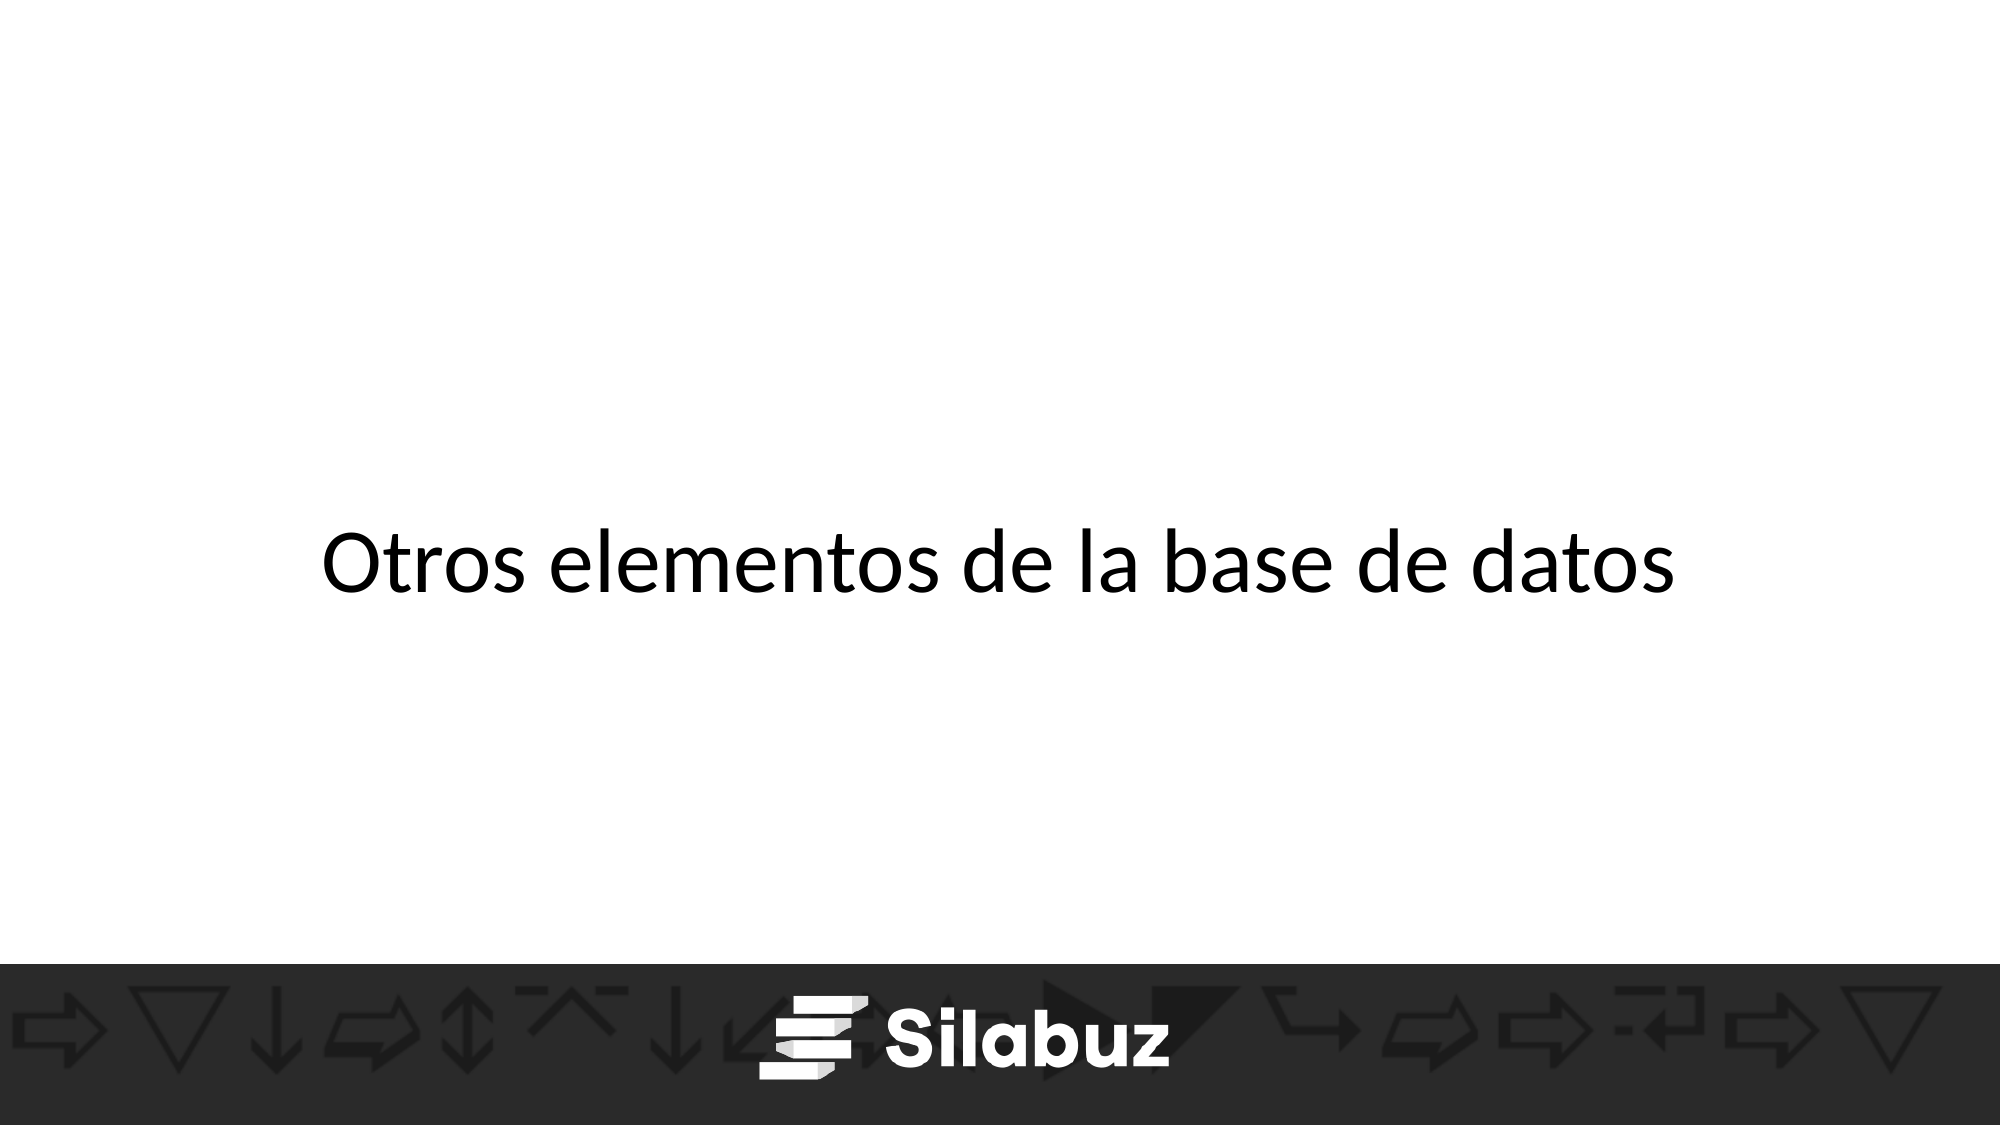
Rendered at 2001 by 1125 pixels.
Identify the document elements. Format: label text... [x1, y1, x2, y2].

picture [0, 964, 2000, 1125]
text_box Otros elementos de la base de datos [249, 366, 1750, 759]
